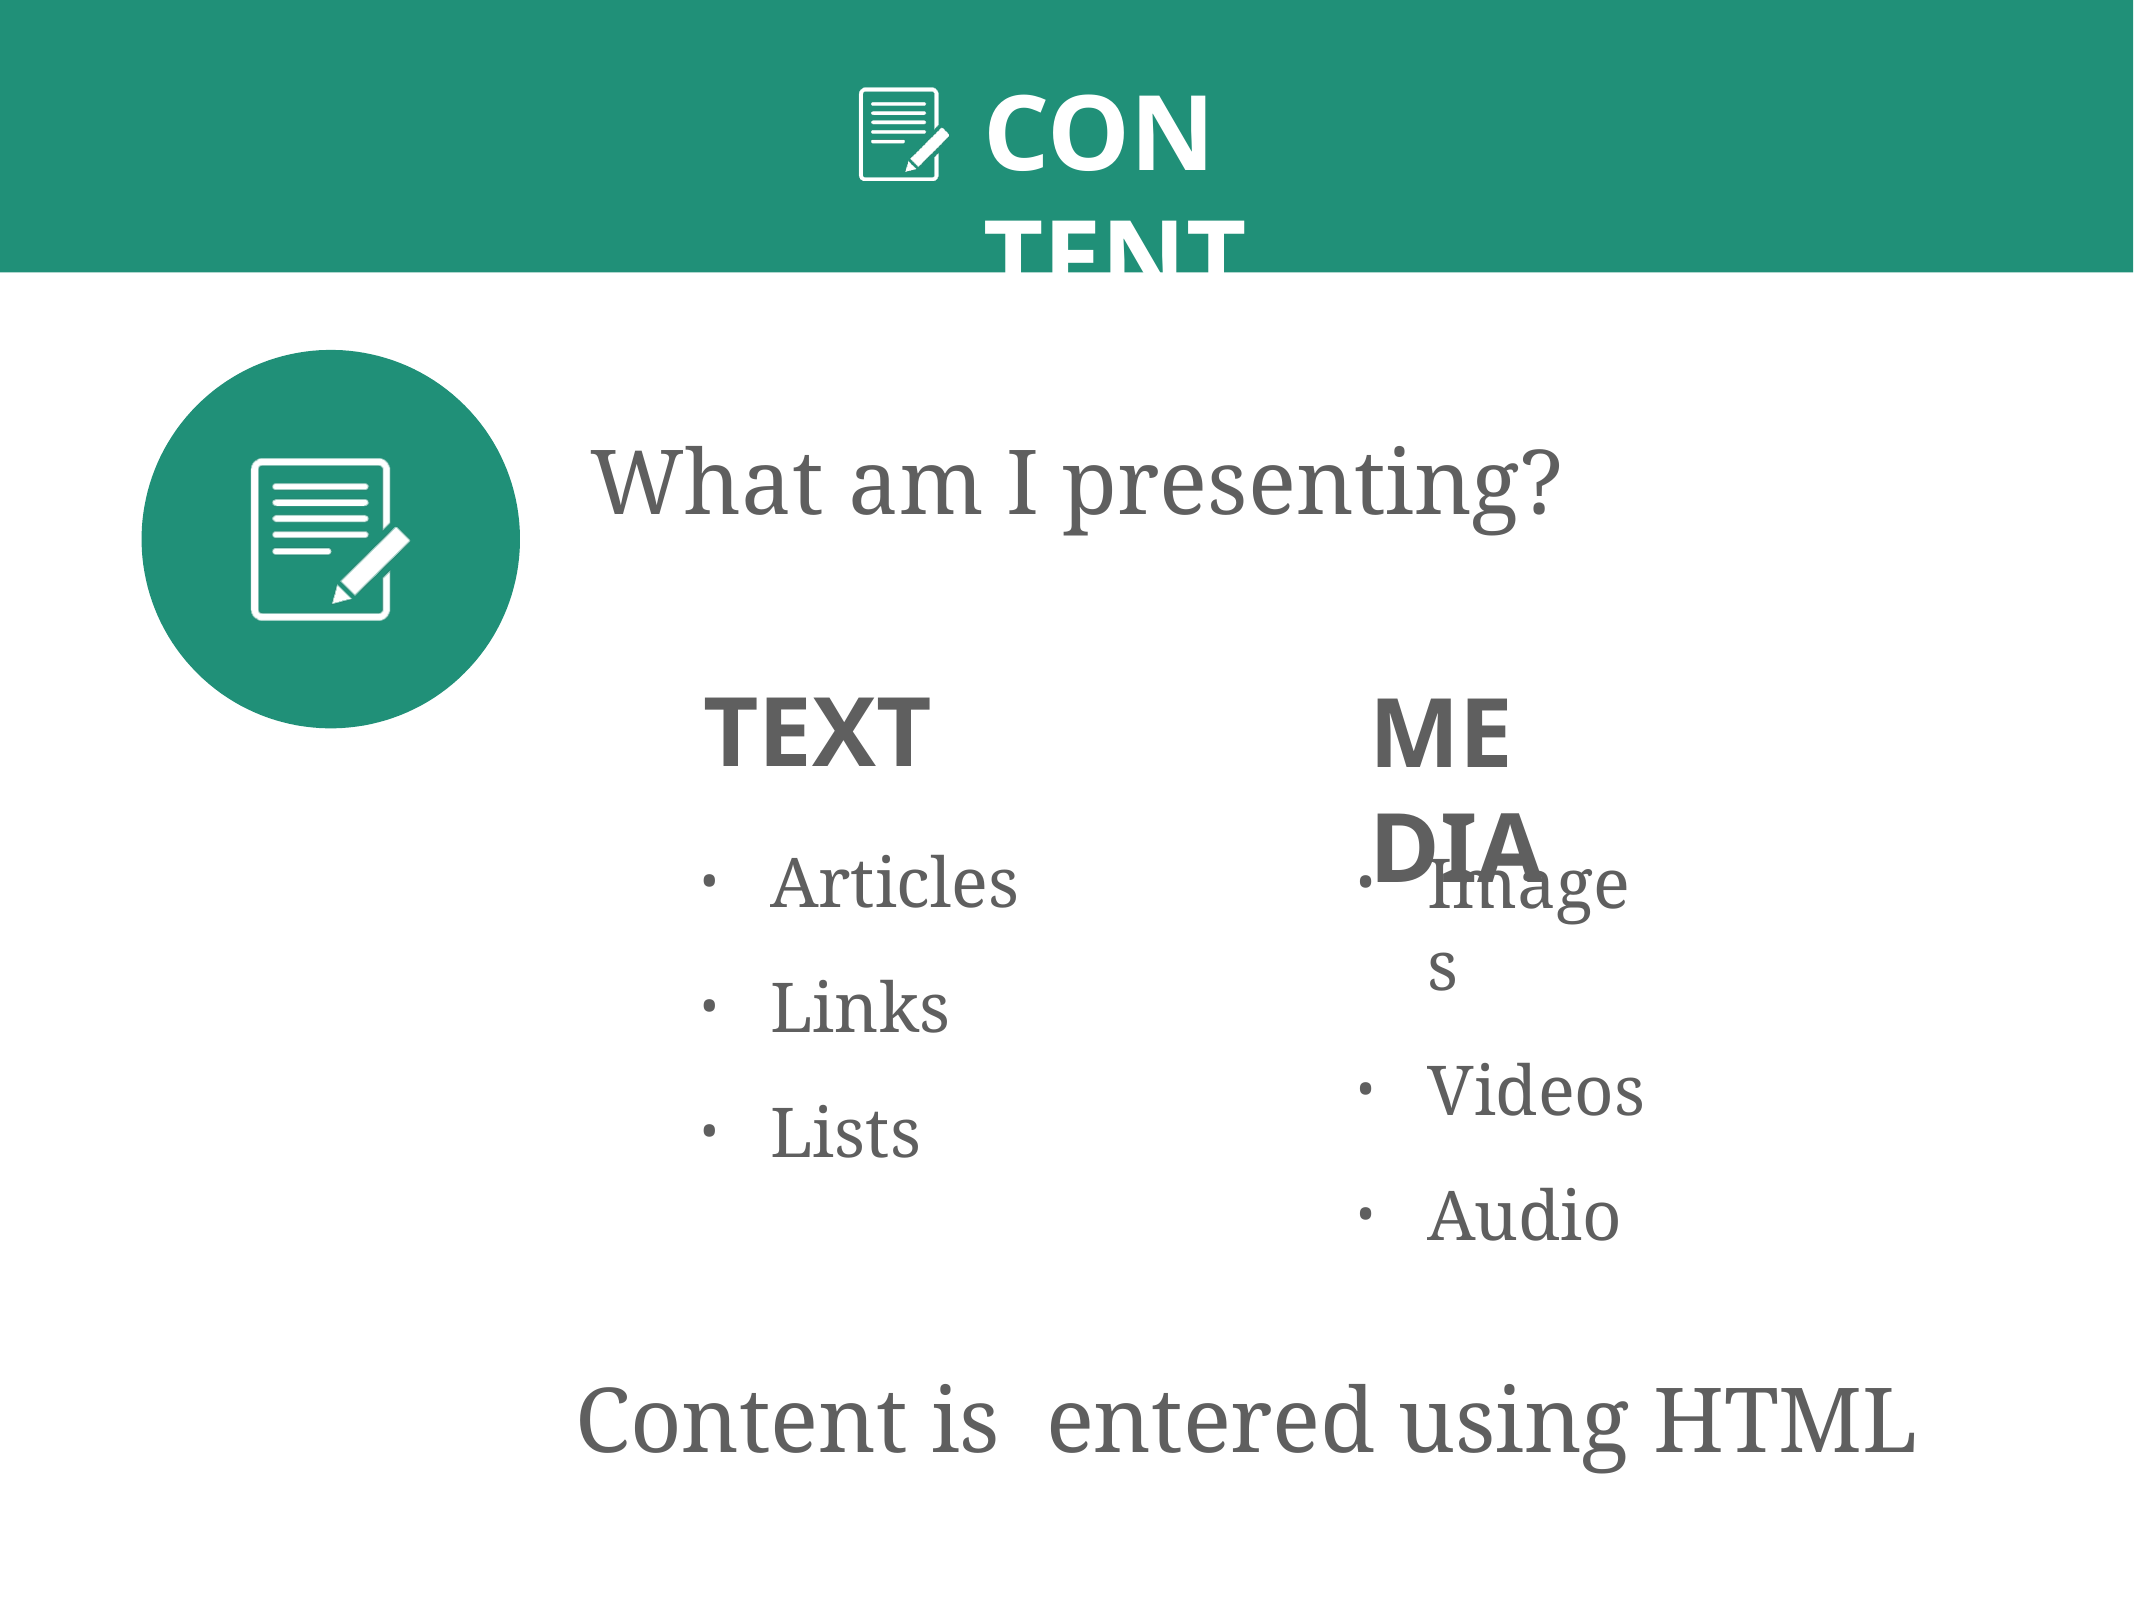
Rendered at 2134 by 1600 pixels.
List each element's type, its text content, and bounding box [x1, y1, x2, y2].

text_box TEXT Articles Links Lists [697, 670, 1042, 1171]
text_box MEDIA [1367, 671, 1555, 902]
text_box What am I presenting? [588, 424, 1724, 533]
text_box Content is entered using HTML [558, 1355, 1933, 1478]
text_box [141, 349, 521, 729]
title CONTENT [981, 66, 1269, 334]
text_box Images Videos Audio [1354, 839, 1650, 1255]
text_box [858, 87, 949, 181]
text_box [0, 0, 2134, 273]
